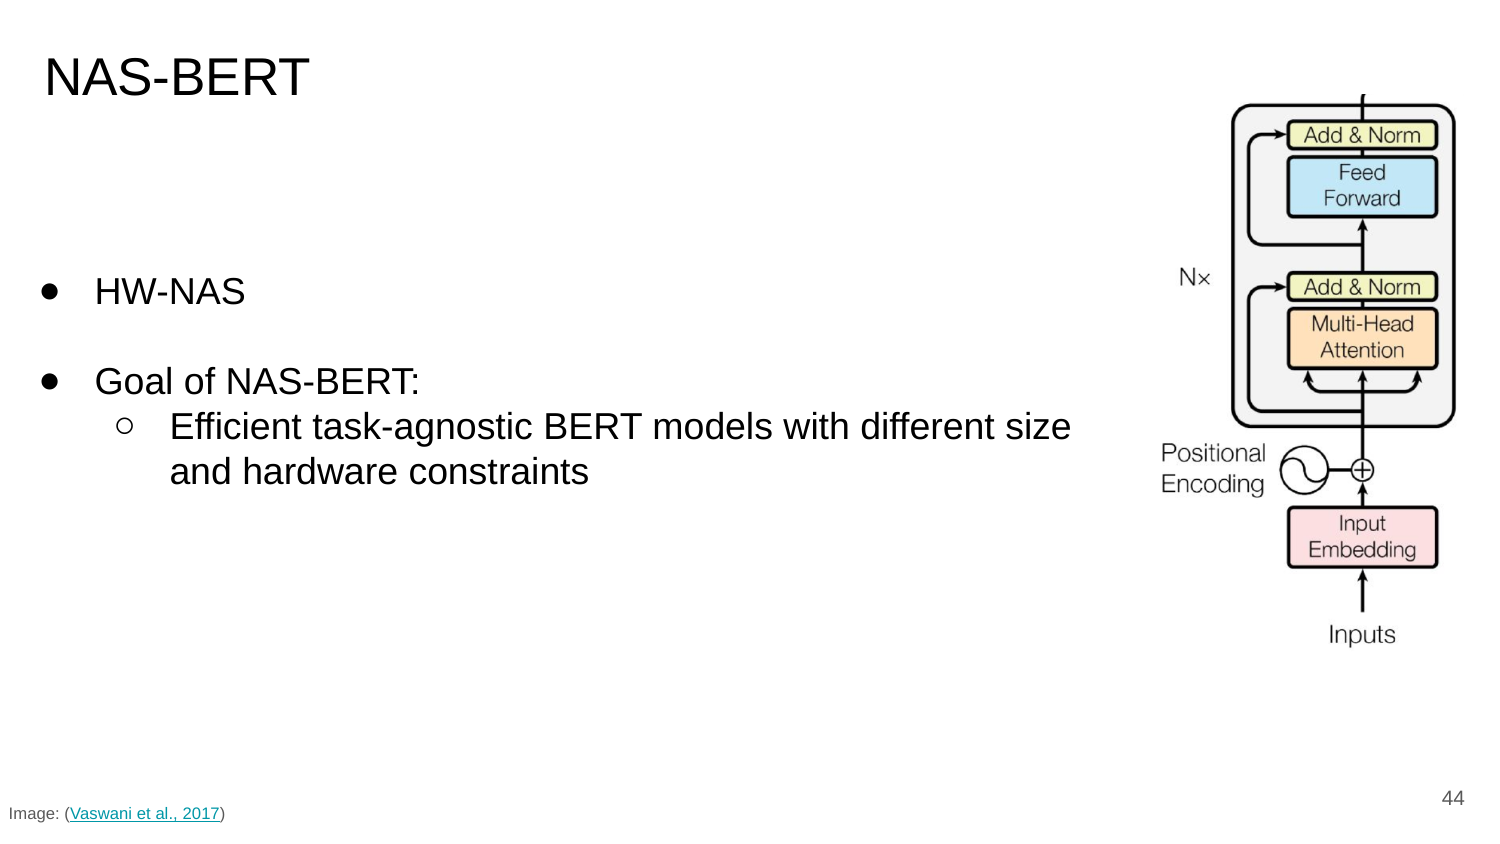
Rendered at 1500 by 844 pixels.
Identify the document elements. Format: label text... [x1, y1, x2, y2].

title NAS-BERT [29, 27, 1427, 122]
picture [1150, 50, 1500, 679]
text_box Image: (Vaswani et al., 2017) [0, 793, 656, 834]
text_box HW-NAS Goal of NAS-BERT: Efficient task-agnostic BERT models with different size and hardware constraints [4, 207, 1145, 553]
slide_number ‹#› [1389, 764, 1480, 830]
